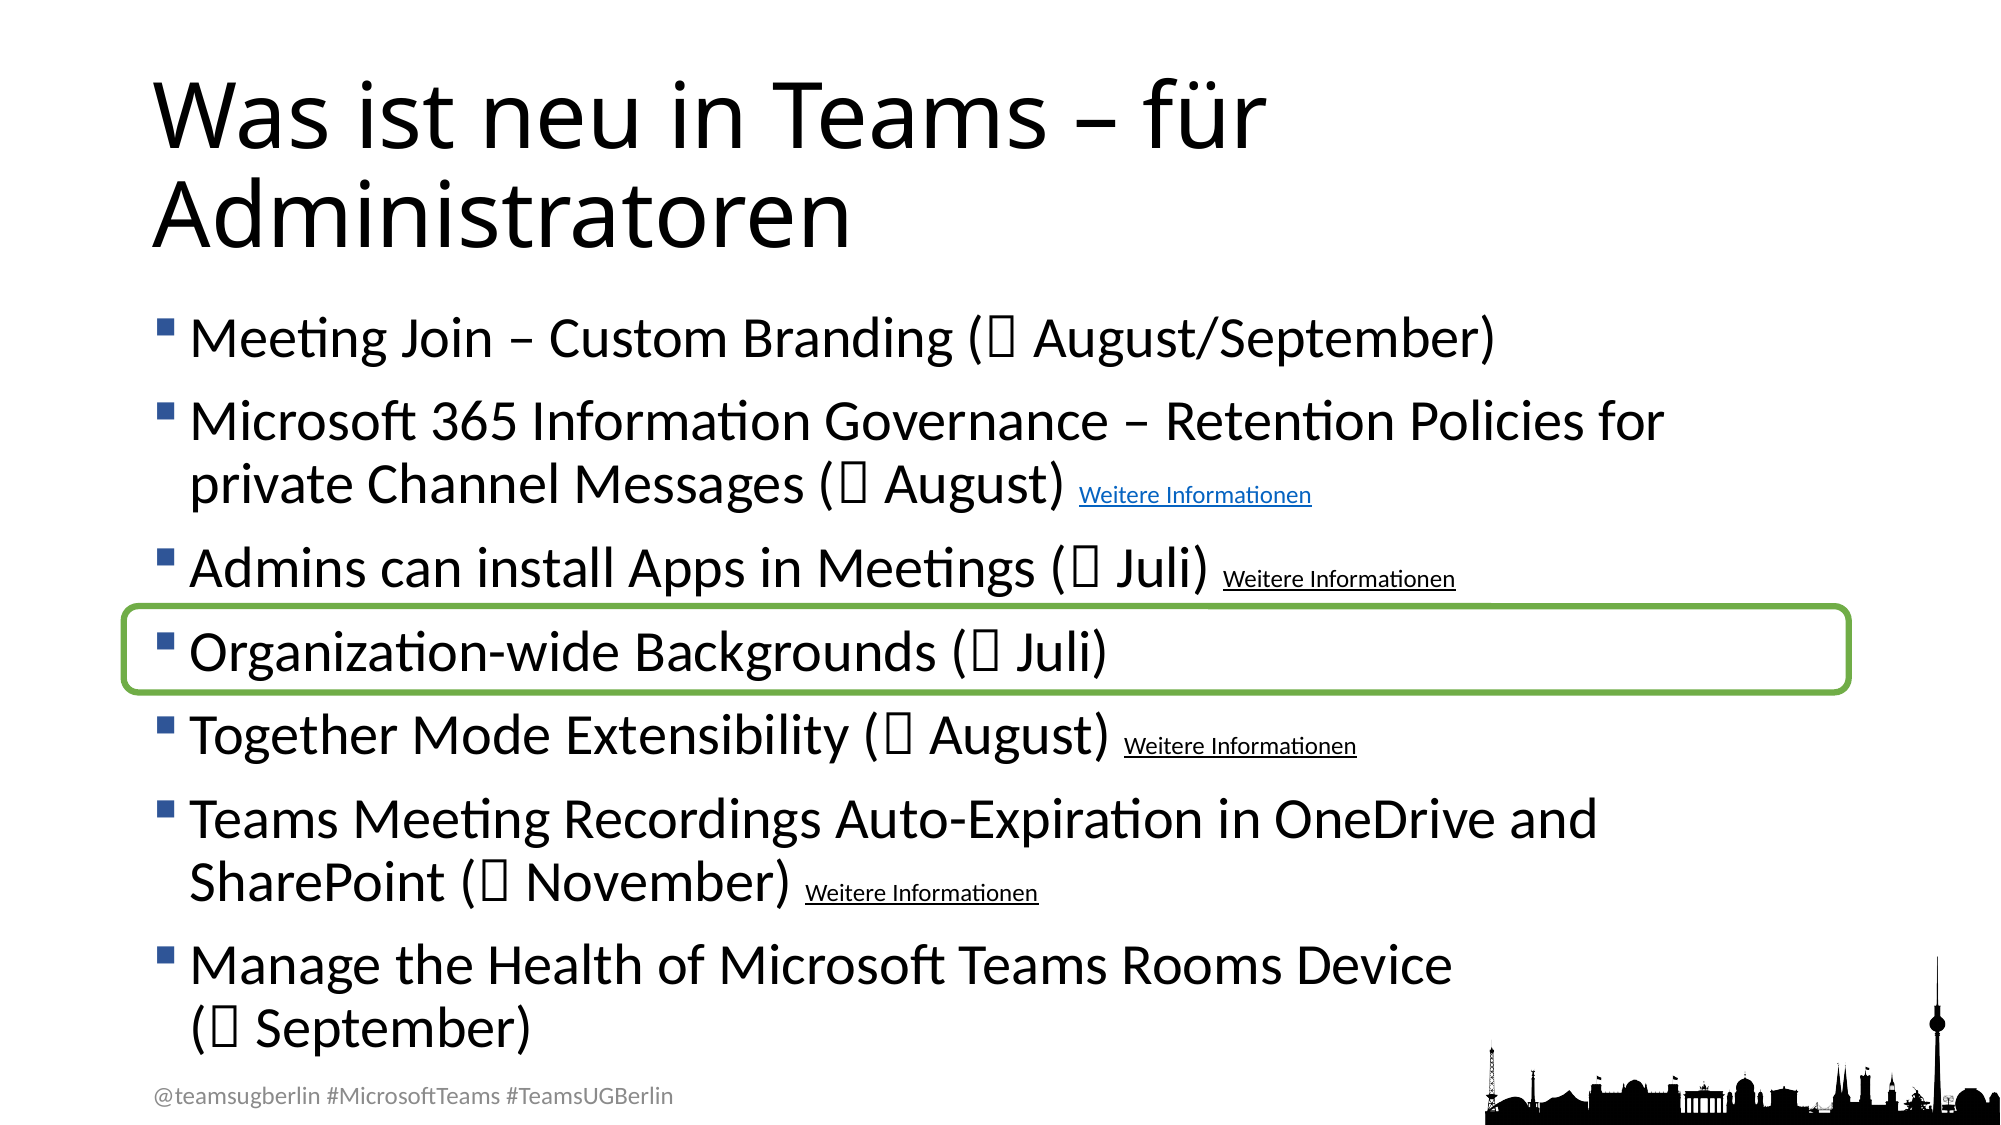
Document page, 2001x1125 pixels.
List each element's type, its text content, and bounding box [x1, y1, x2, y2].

list Meeting Join – Custom Branding ( August/September) Microsoft 365 Information Governance – Retention Policies for private Channel Messages ( August) Weitere Informationen Admins can install Apps in Meetings ( Juli) Weitere Informationen Organization-wide Backgrounds ( Juli) Together Mode Extensibility ( August) Weitere Informationen Teams Meeting Recordings Auto-Expiration in OneDrive and SharePoint ( November) Weitere Informationen Manage the Health of Microsoft Teams Rooms Device ( September) [137, 693, 1835, 1125]
title Was ist neu in Teams – für Administratoren [137, 59, 1863, 278]
picture [1835, 914, 2000, 1125]
text_box [123, 606, 1849, 693]
list Meeting Join – Custom Branding ( August/September) Microsoft 365 Information Governance – Retention Policies for private Channel Messages ( August) Weitere Informationen Admins can install Apps in Meetings ( Juli) Weitere Informationen Organization-wide Backgrounds ( Juli) Together Mode Extensibility ( August) Weitere Informationen Teams Meeting Recordings Auto-Expiration in OneDrive and SharePoint ( November) Weitere Informationen Manage the Health of Microsoft Teams Rooms Device ( September) [137, 299, 1835, 606]
